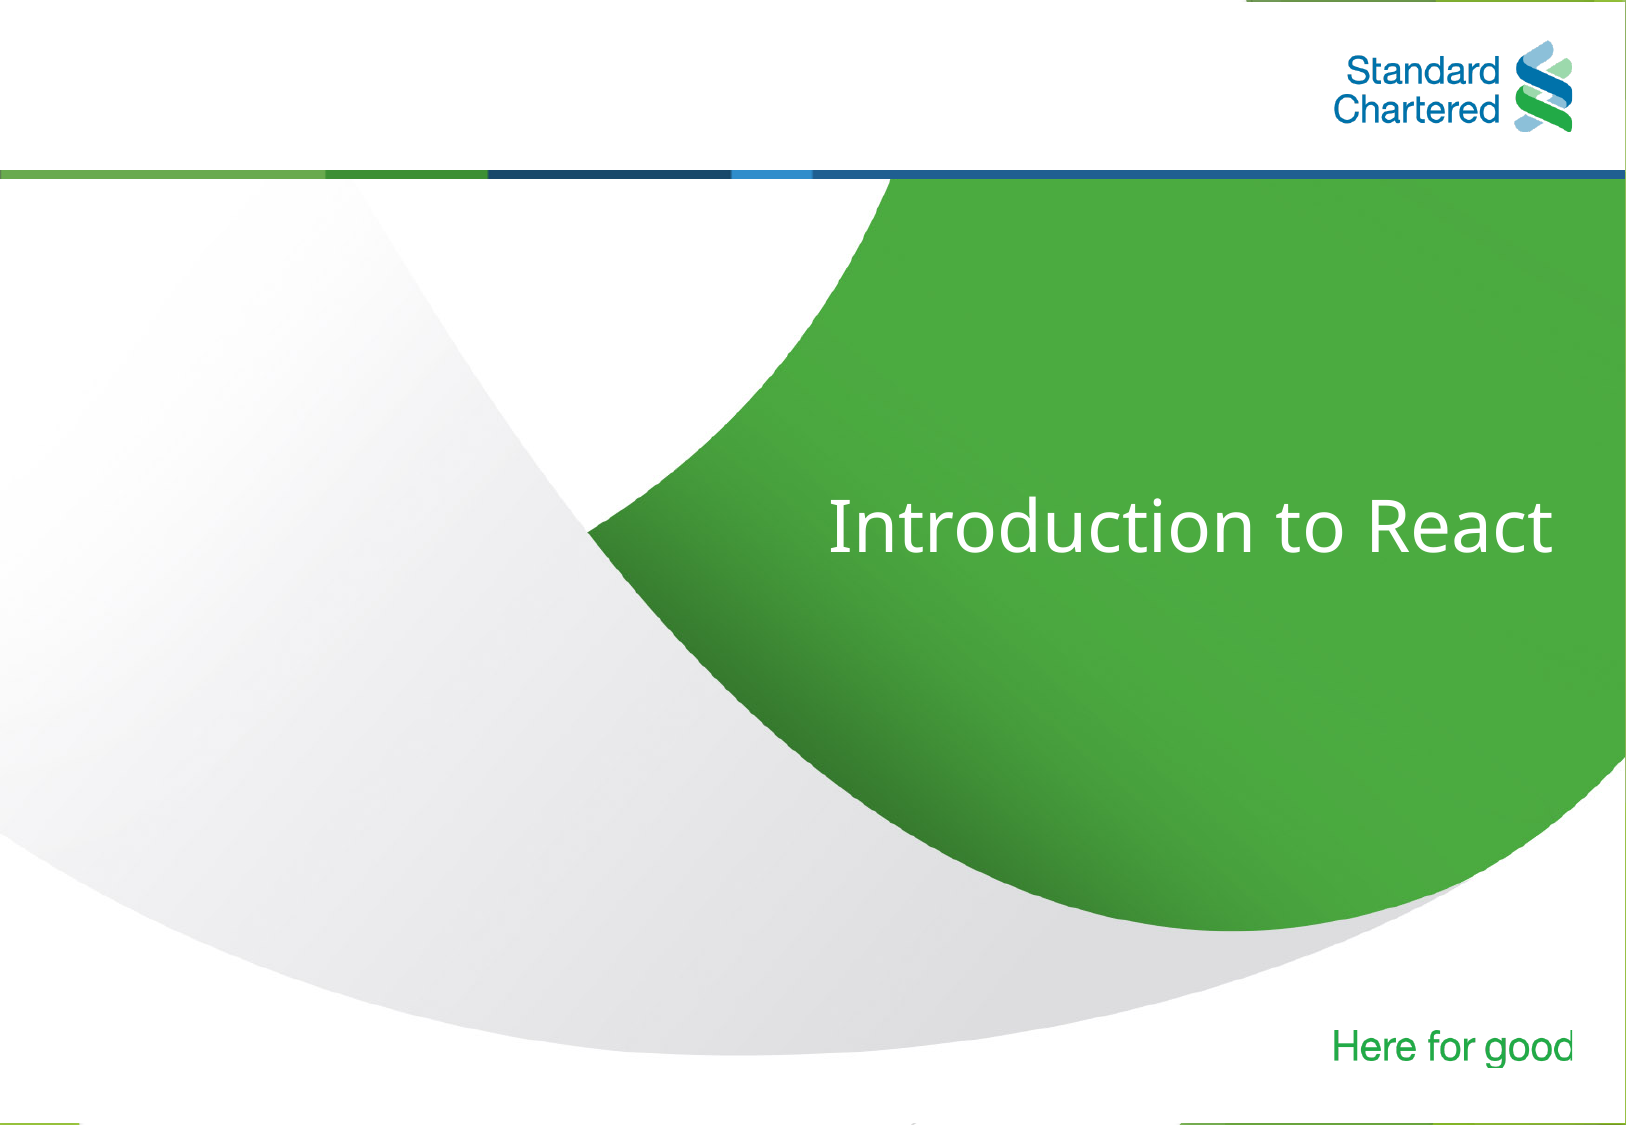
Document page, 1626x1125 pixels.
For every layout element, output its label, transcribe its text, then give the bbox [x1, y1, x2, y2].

title Introduction to React [697, 329, 1570, 575]
picture [0, 2, 1626, 1123]
